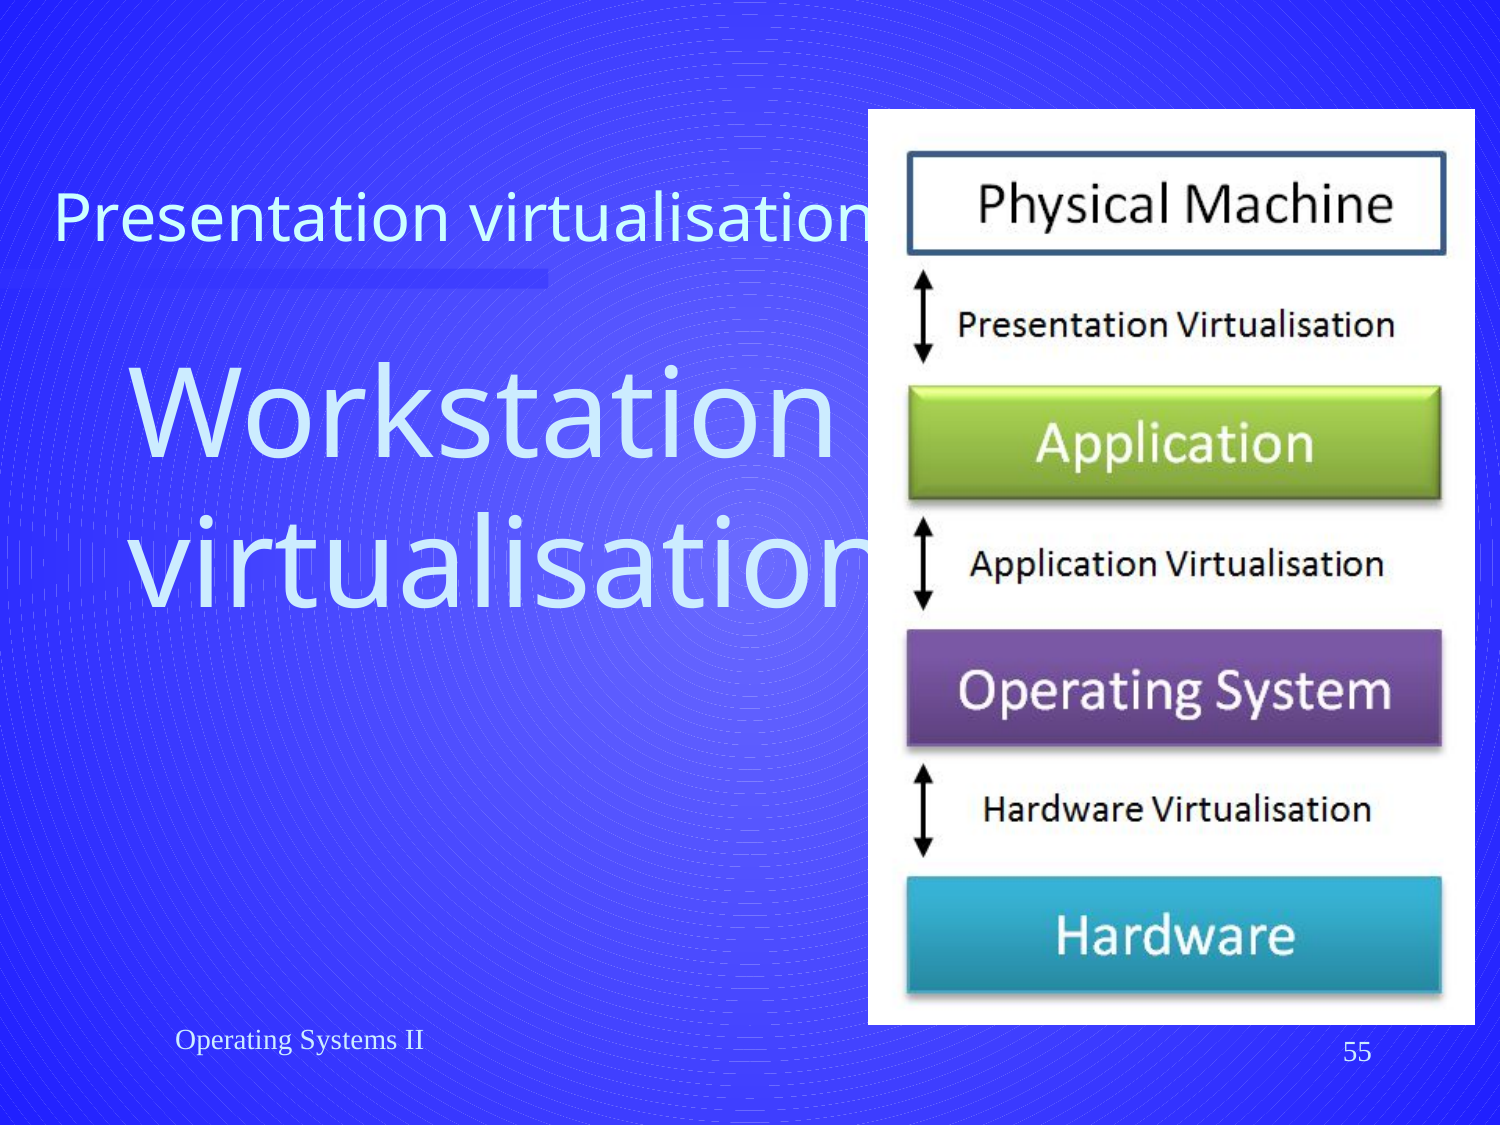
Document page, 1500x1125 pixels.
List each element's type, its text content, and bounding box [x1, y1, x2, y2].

picture [868, 109, 1475, 1025]
slide_number 55 [1074, 1025, 1388, 1100]
footer Operating Systems II [62, 1012, 538, 1088]
title Presentation virtualisation [37, 75, 1313, 263]
list Workstation virtualisation [112, 324, 868, 1000]
